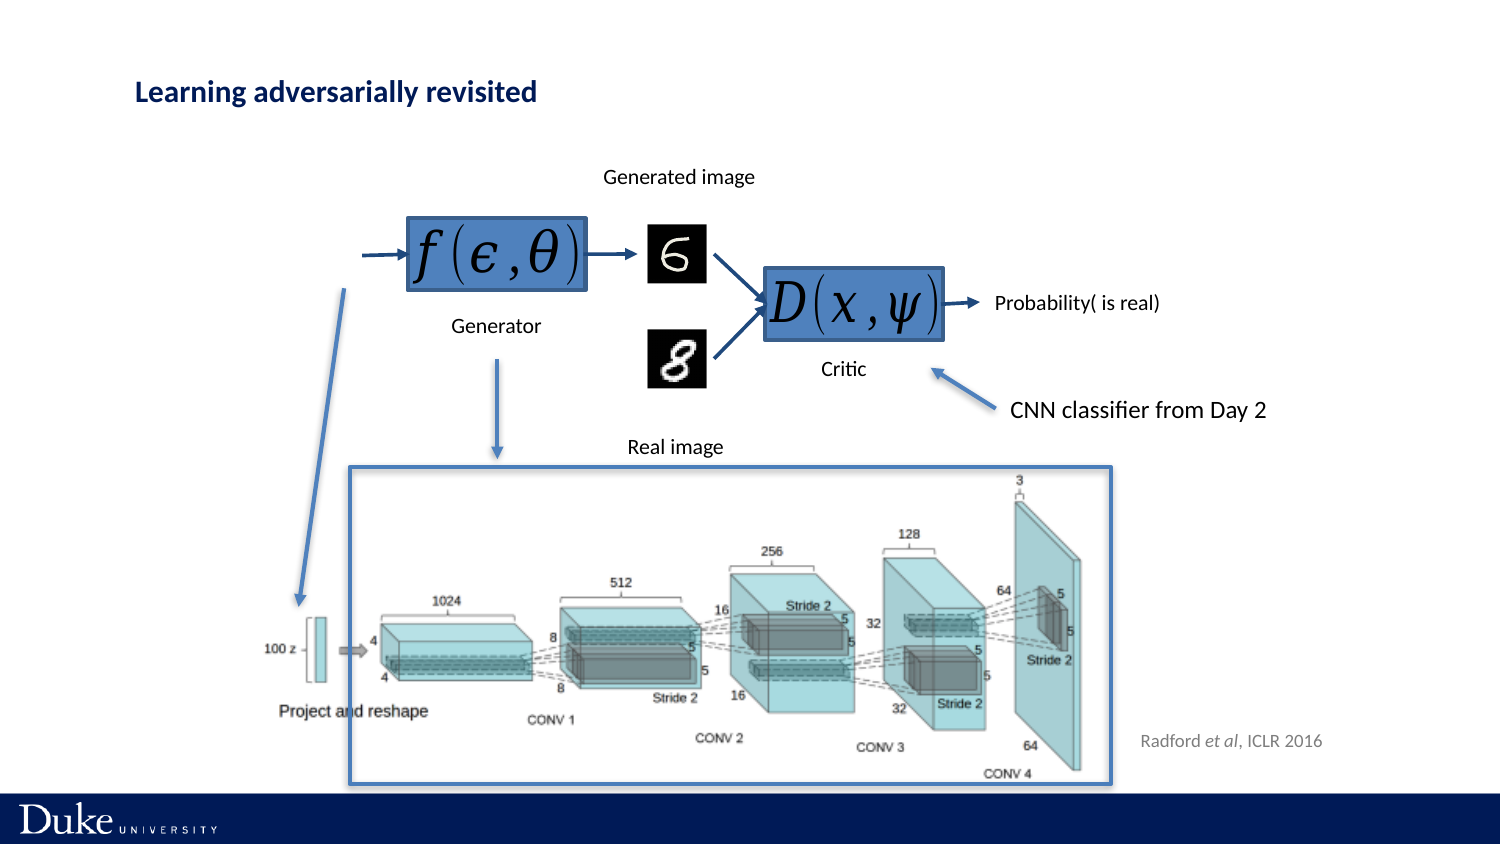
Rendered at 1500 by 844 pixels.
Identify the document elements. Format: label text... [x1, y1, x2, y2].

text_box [318, 155, 1188, 468]
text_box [930, 367, 996, 410]
text_box Learning adversarially revisited [120, 63, 1364, 536]
text_box Radford et al, ICLR 2016 [1125, 720, 1338, 759]
picture [0, 0, 1500, 844]
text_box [298, 287, 345, 608]
text_box CNN classifier from Day 2 [1191, 386, 1320, 431]
